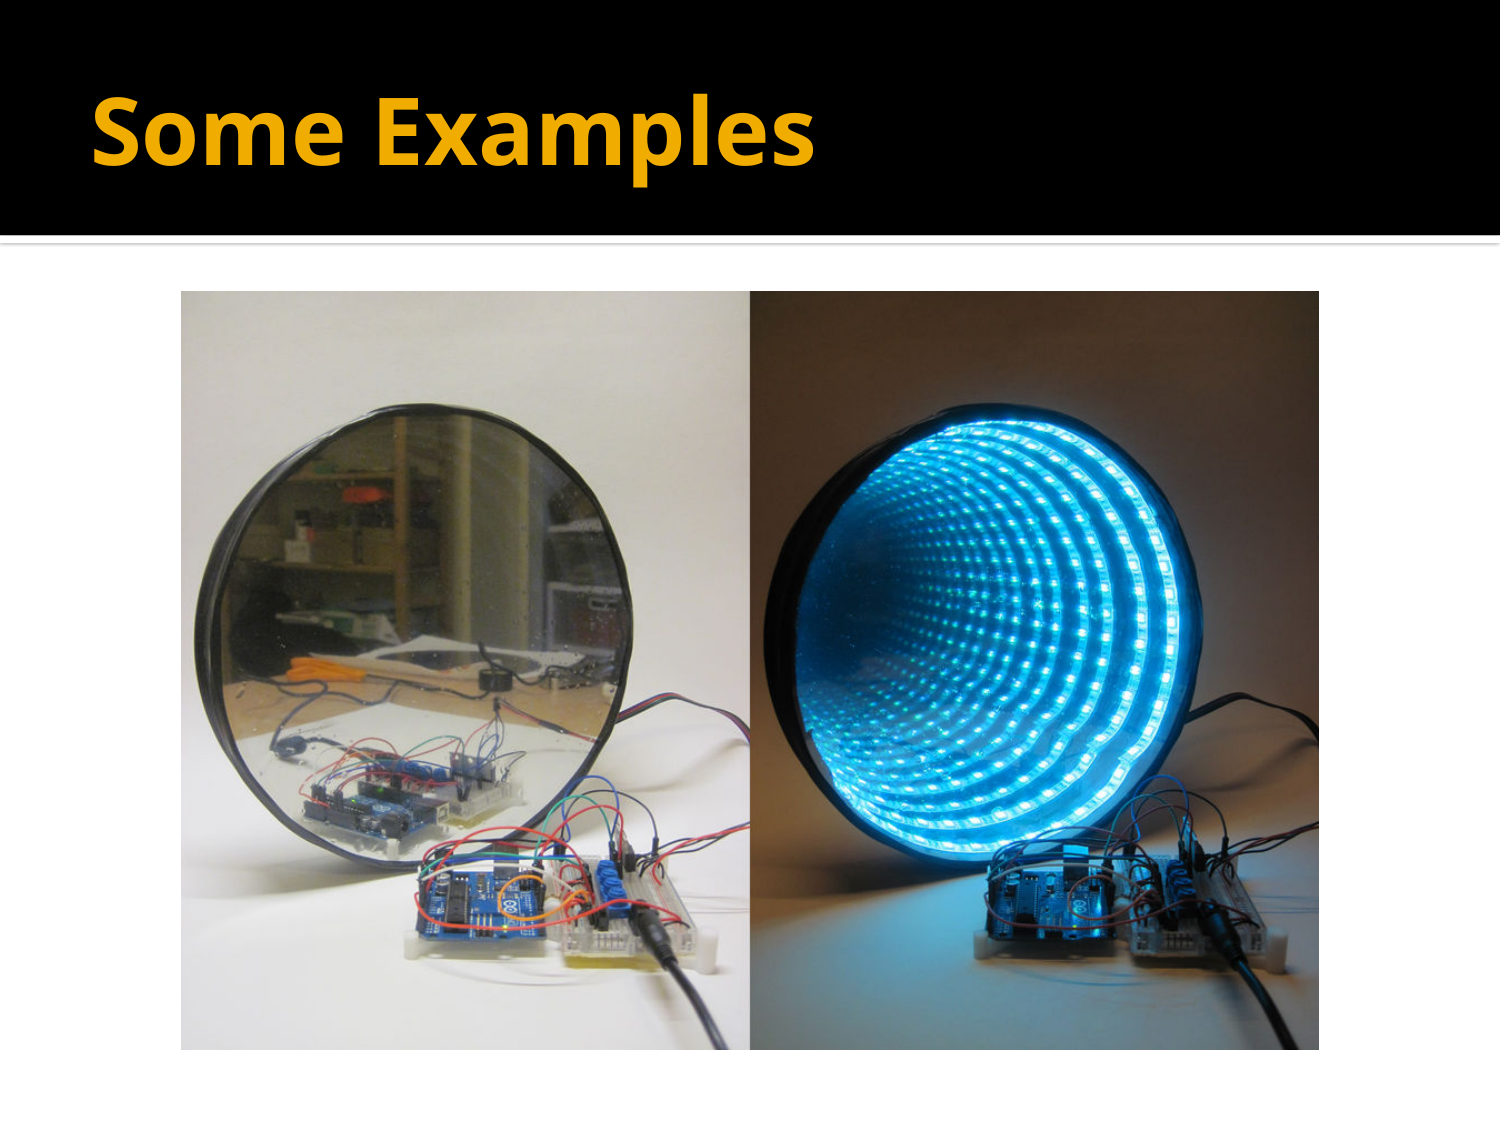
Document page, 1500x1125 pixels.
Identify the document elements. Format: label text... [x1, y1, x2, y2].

title Some Examples [75, 25, 1425, 231]
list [181, 291, 1319, 1050]
